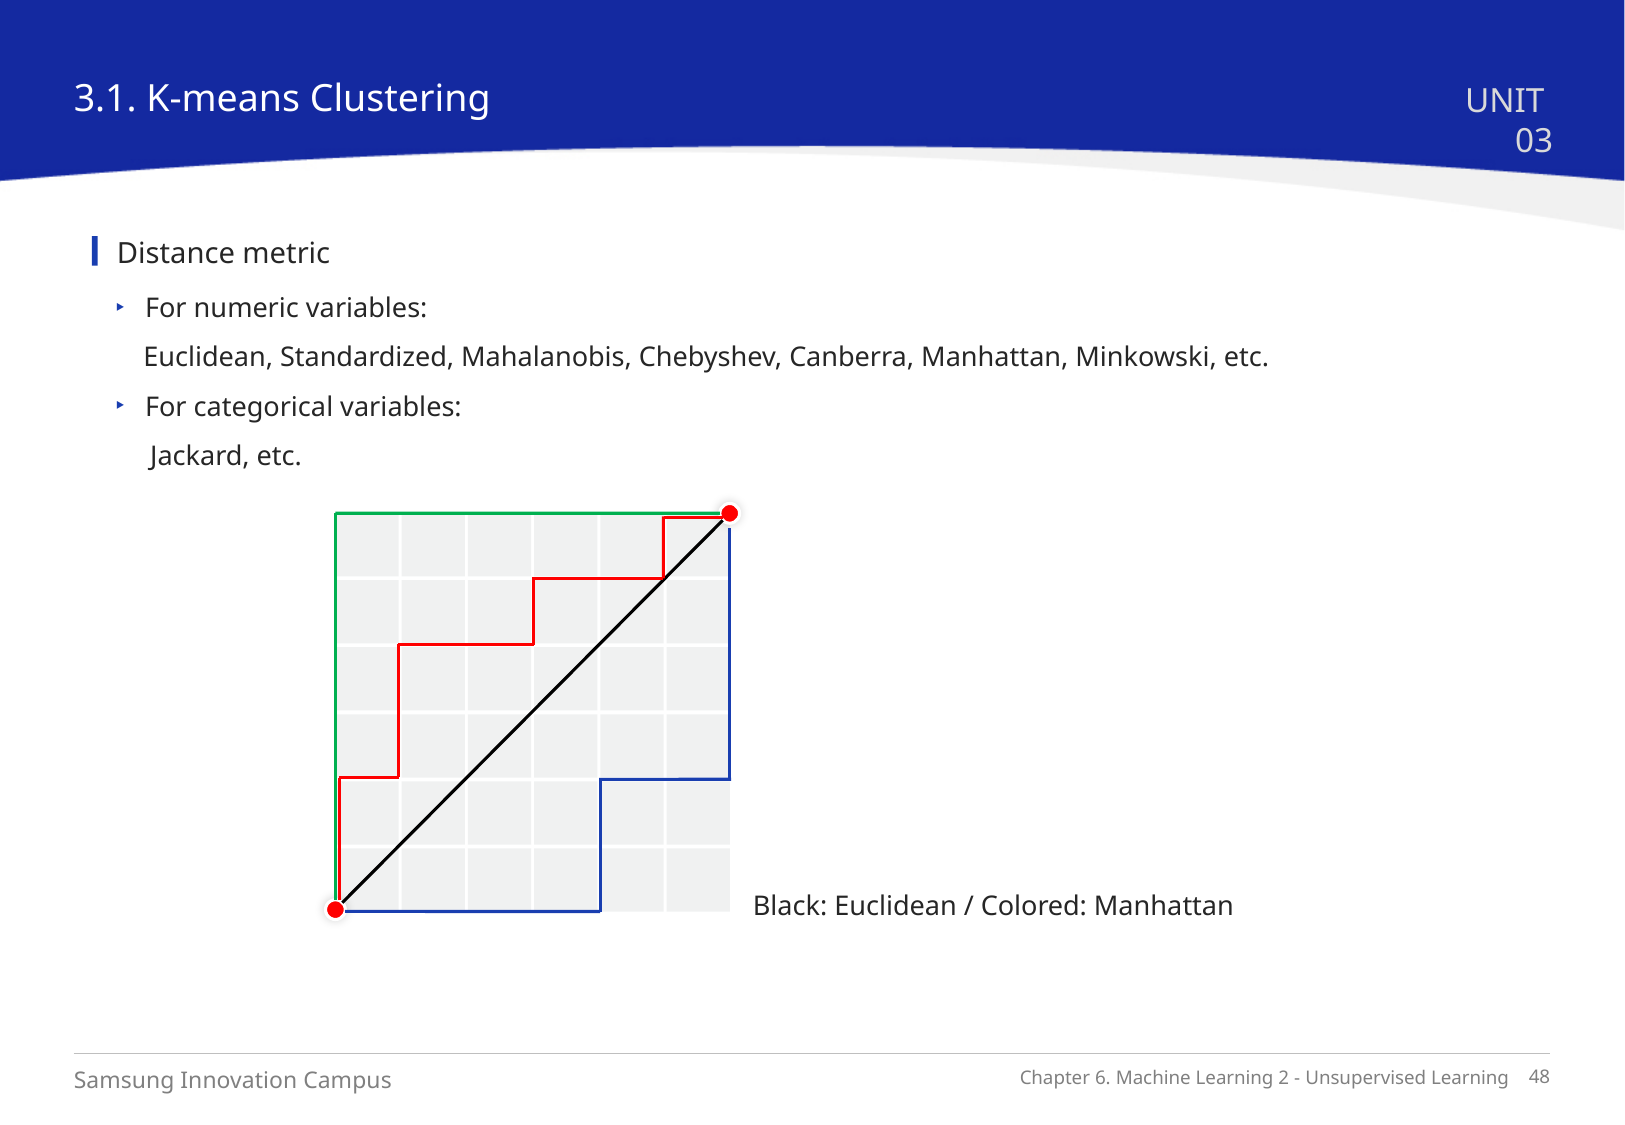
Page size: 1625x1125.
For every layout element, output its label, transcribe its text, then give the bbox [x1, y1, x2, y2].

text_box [73, 73, 1554, 120]
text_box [325, 503, 740, 920]
picture [0, 0, 1625, 1125]
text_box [91, 234, 1533, 270]
text_box For numeric variables: Euclidean, Standardized, Mahalanobis, Chebyshev, Canberra, Manhattan, Minkowski, etc. For categorical variables: Jackard, etc. [114, 278, 1532, 483]
text_box Black: Euclidean / Colored: Manhattan [752, 868, 1280, 925]
